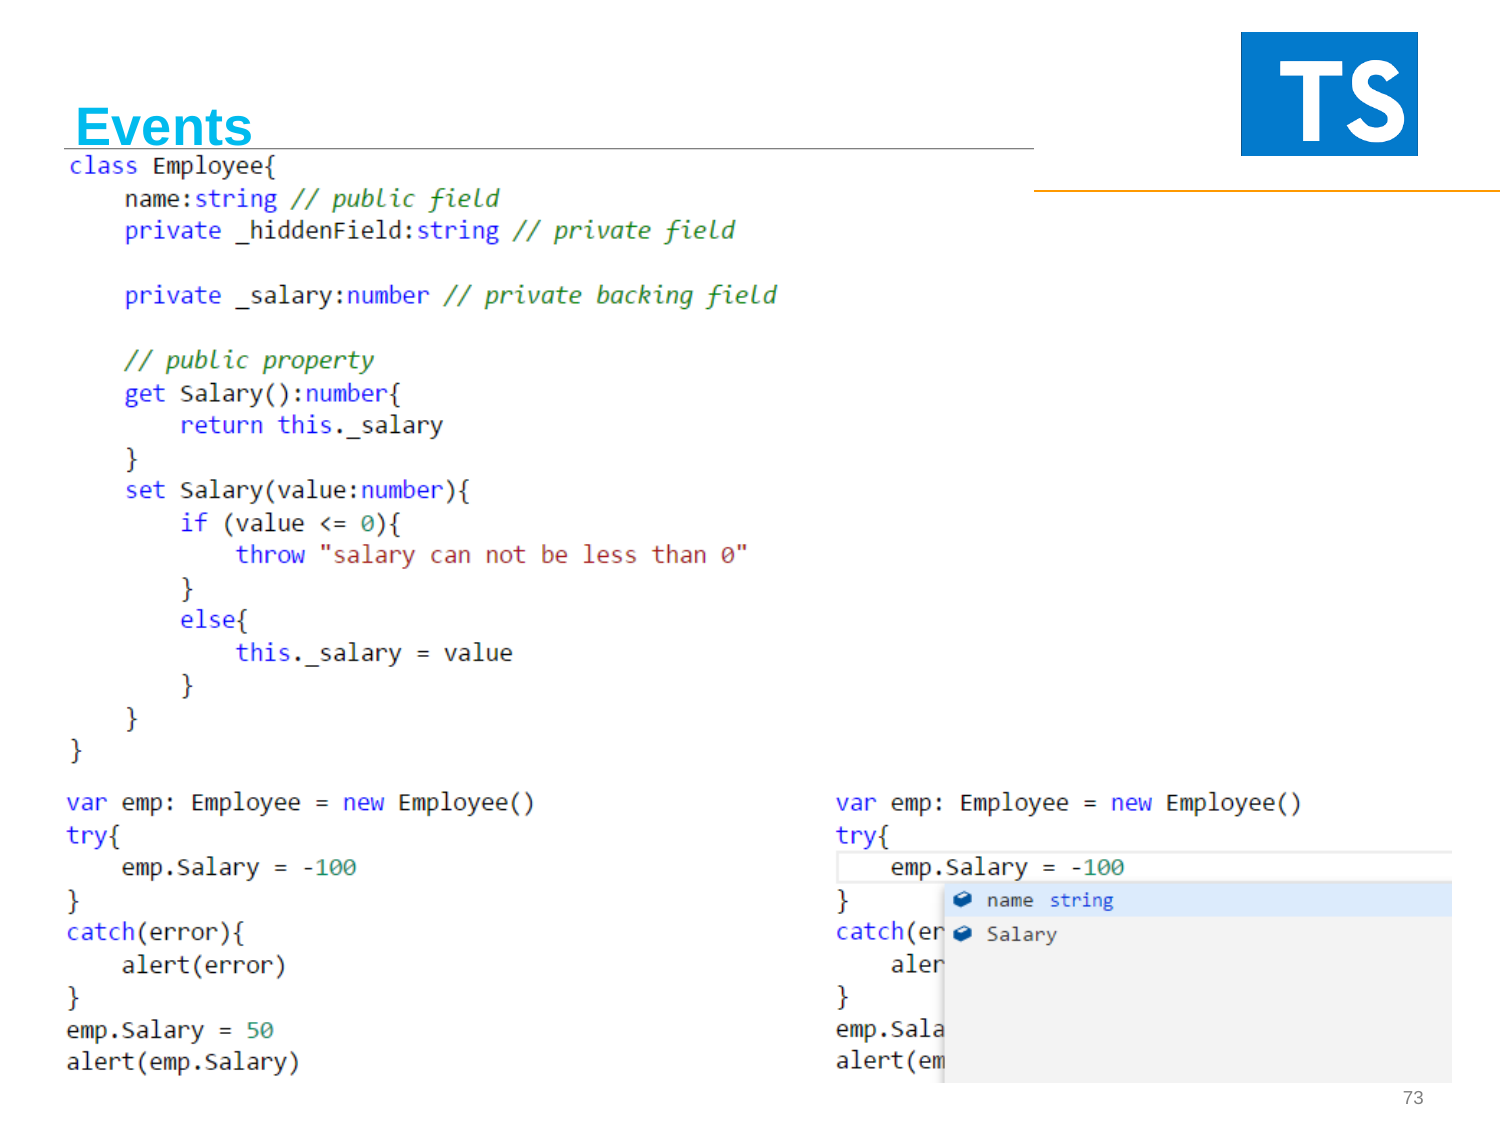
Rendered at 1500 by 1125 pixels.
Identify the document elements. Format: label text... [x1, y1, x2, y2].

picture [832, 785, 1452, 1083]
picture [64, 786, 671, 1083]
picture [64, 148, 1034, 766]
title Events [75, 27, 1422, 157]
